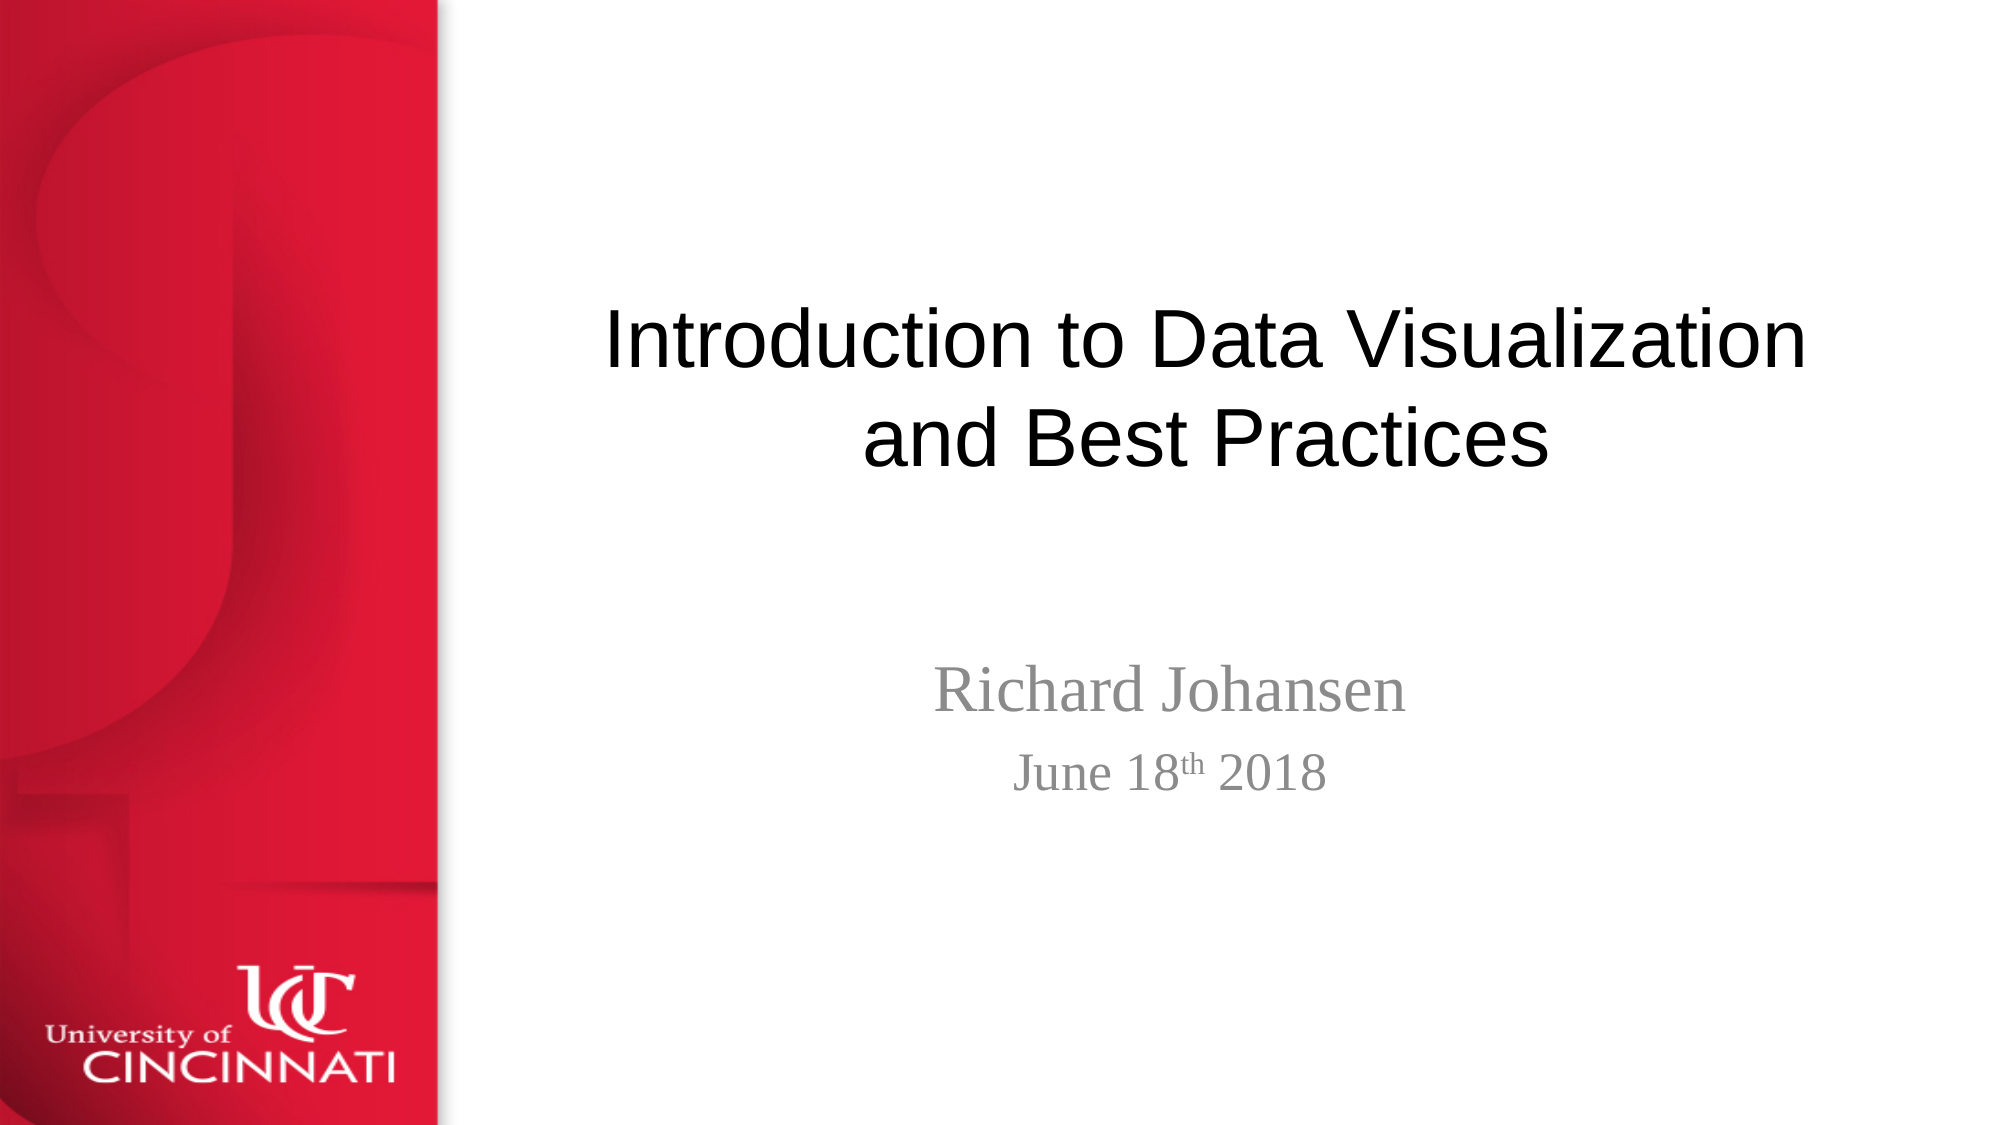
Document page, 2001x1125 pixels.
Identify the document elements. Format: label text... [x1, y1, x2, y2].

picture [0, 0, 2001, 1125]
subtitle Richard Johansen June 18th 2018 [599, 637, 1742, 925]
title Introduction to Data Visualization and Best Practices [513, 277, 1900, 591]
